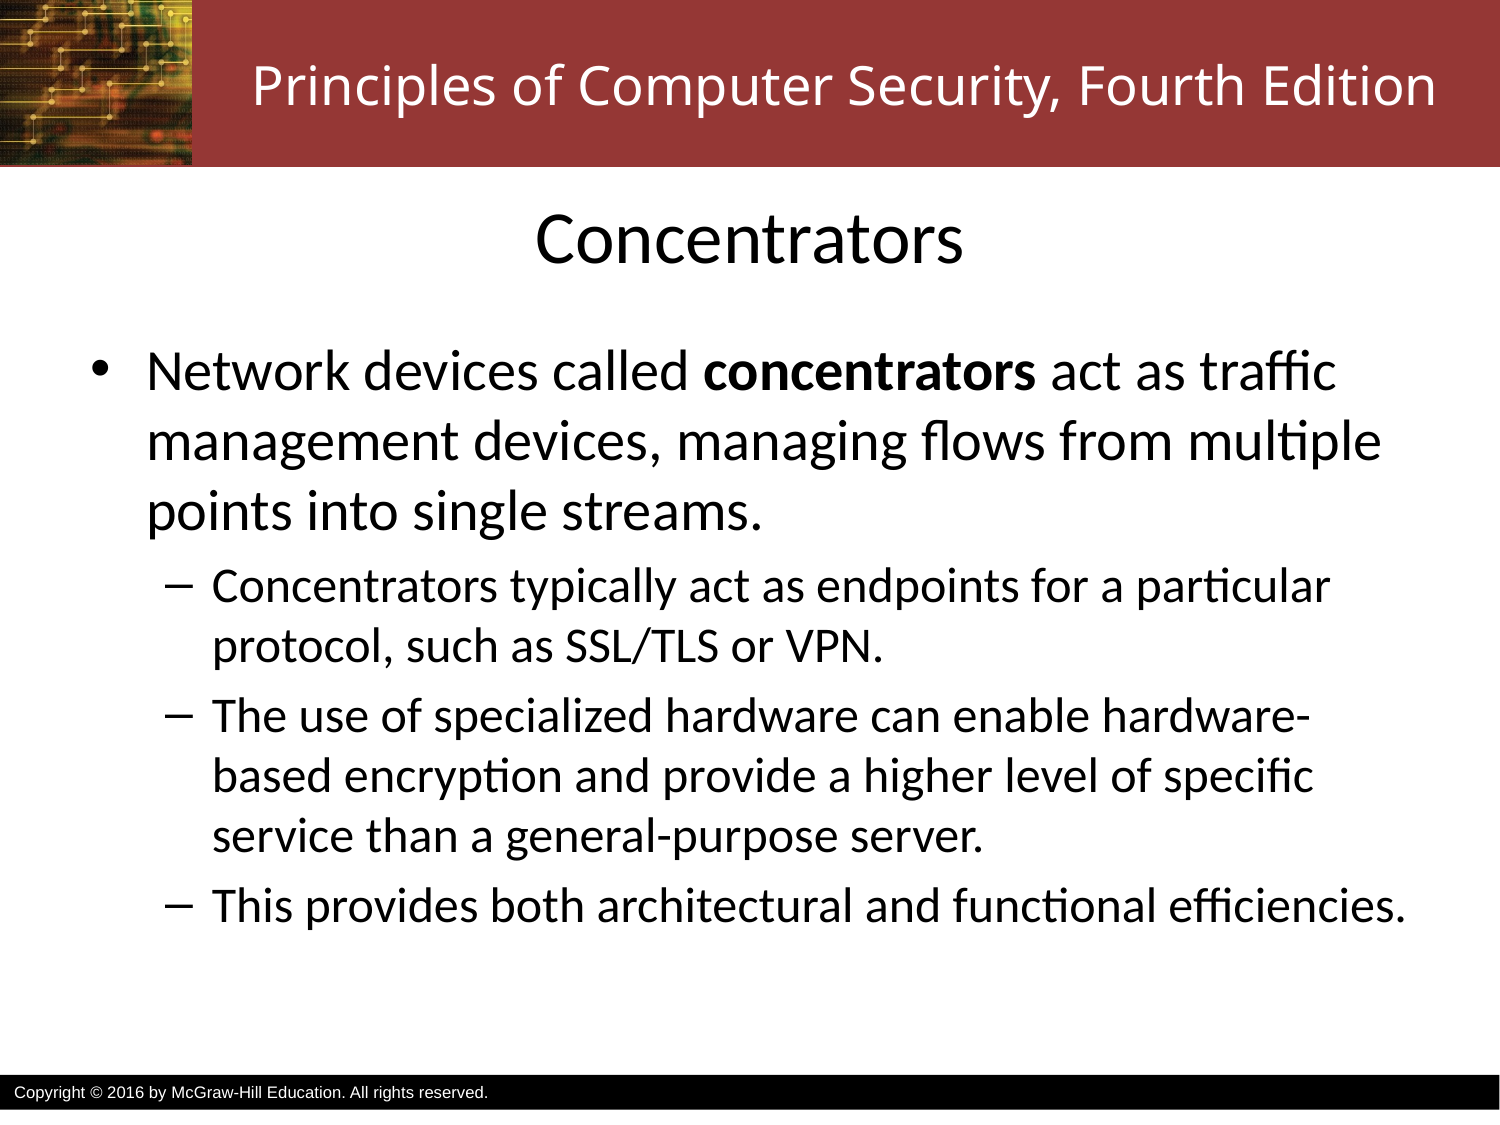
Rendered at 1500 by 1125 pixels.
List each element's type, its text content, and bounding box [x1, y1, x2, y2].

picture [0, 0, 192, 165]
title Concentrators [75, 181, 1425, 324]
list Network devices called concentrators act as traffic management devices, managing flows from multiple points into single streams. Concentrators typically act as endpoints for a particular protocol, such as SSL/TLS or VPN. The use of specialized hardware can enable hardware-based encryption and provide a higher level of specific service than a general-purpose server. This provides both architectural and functional efficiencies. [75, 324, 1425, 1005]
